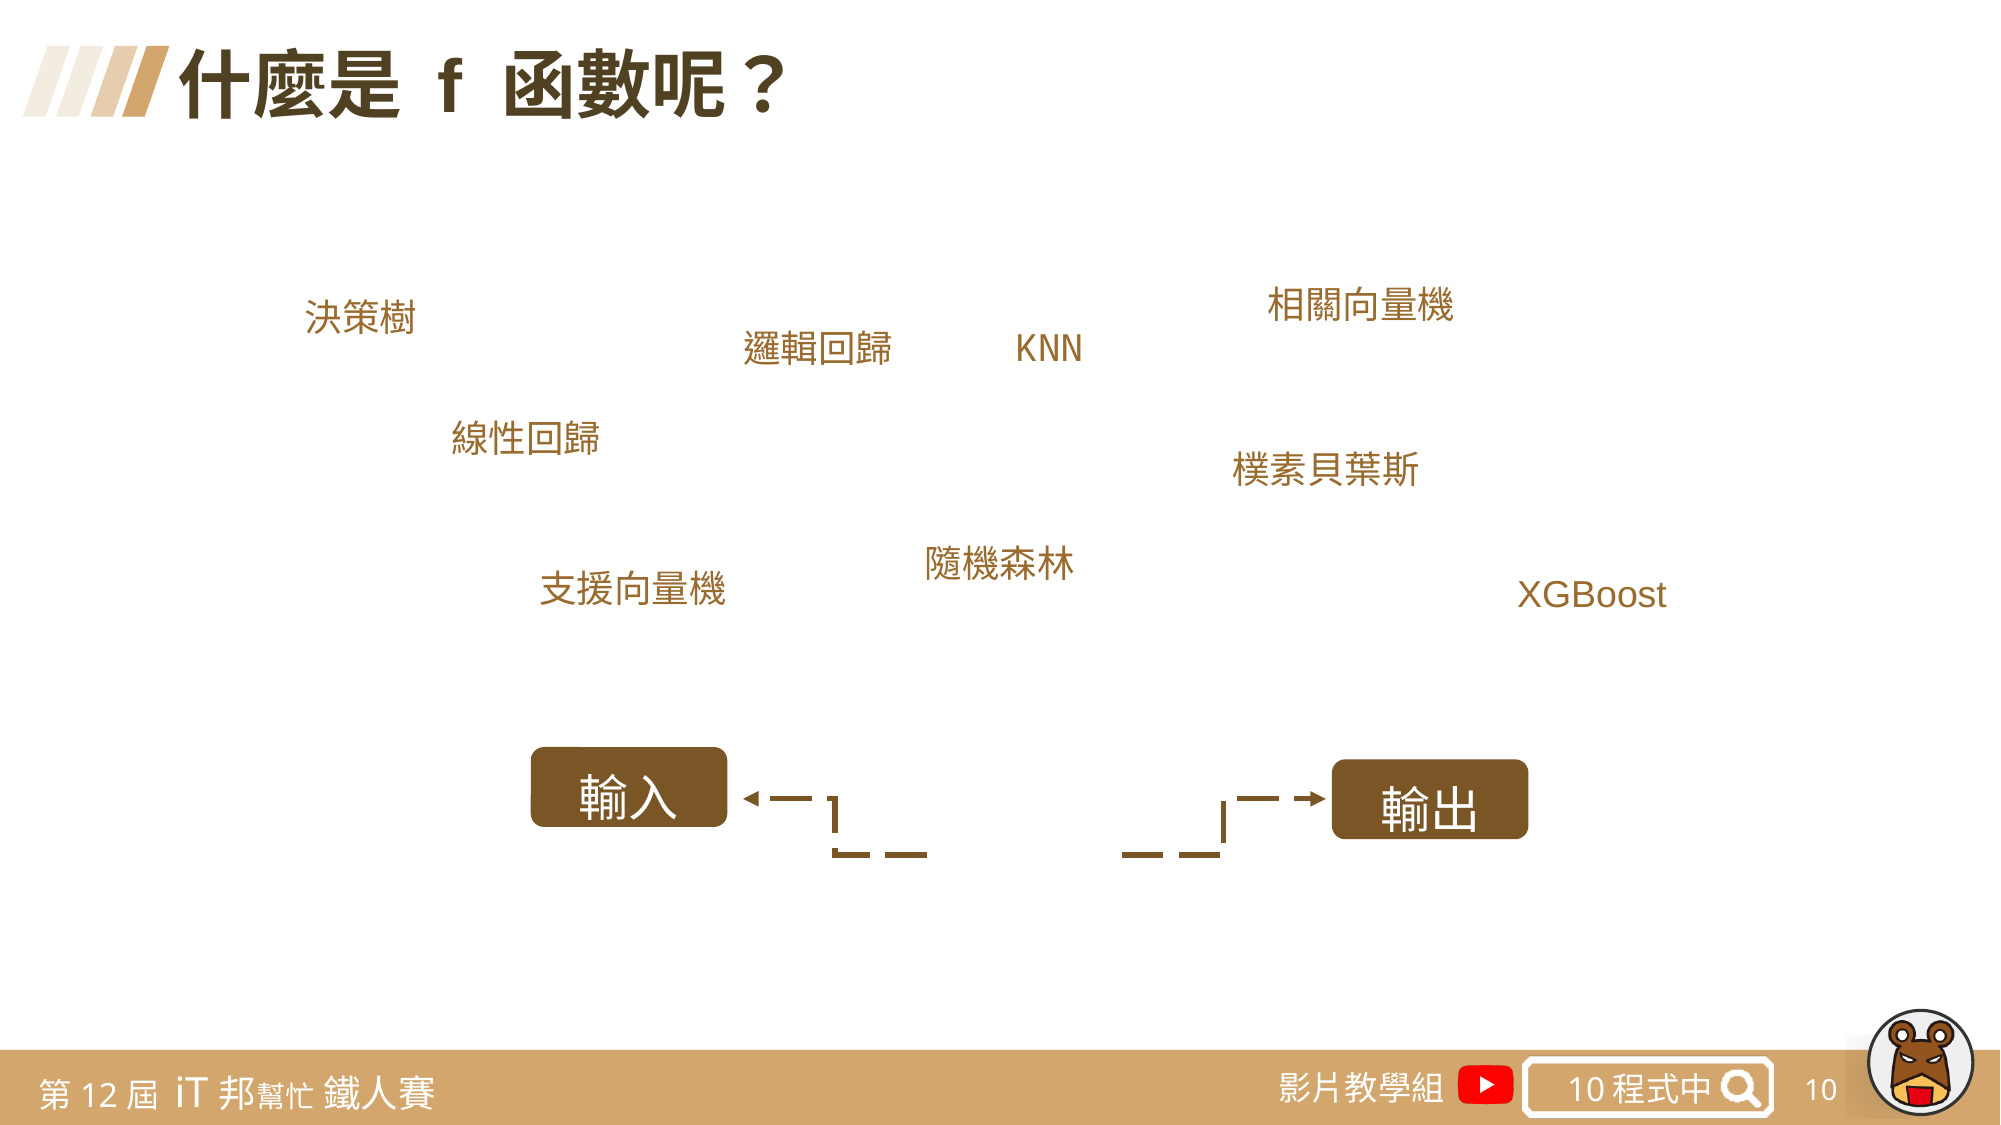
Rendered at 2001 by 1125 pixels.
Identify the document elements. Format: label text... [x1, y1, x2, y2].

text_box 輸出 [1330, 758, 1530, 841]
text_box 線性回歸 [436, 408, 625, 468]
text_box 隨機森林 [910, 532, 1090, 592]
text_box 輸入 [529, 745, 729, 828]
picture [1410, 962, 1774, 1125]
text_box 邏輯回歸 [728, 317, 909, 378]
list 什麼是 f 函數呢？ [162, 40, 1691, 138]
text_box 決策樹 [290, 286, 433, 347]
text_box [1121, 798, 1326, 855]
picture [1871, 1012, 1971, 1112]
text_box XGBoost [1502, 562, 1683, 623]
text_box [742, 798, 927, 855]
text_box 樸素貝葉斯 [1217, 438, 1435, 499]
text_box KNN [1000, 316, 1121, 377]
text_box 相關向量機 [1252, 274, 1471, 334]
text_box 支援向量機 [524, 558, 742, 618]
